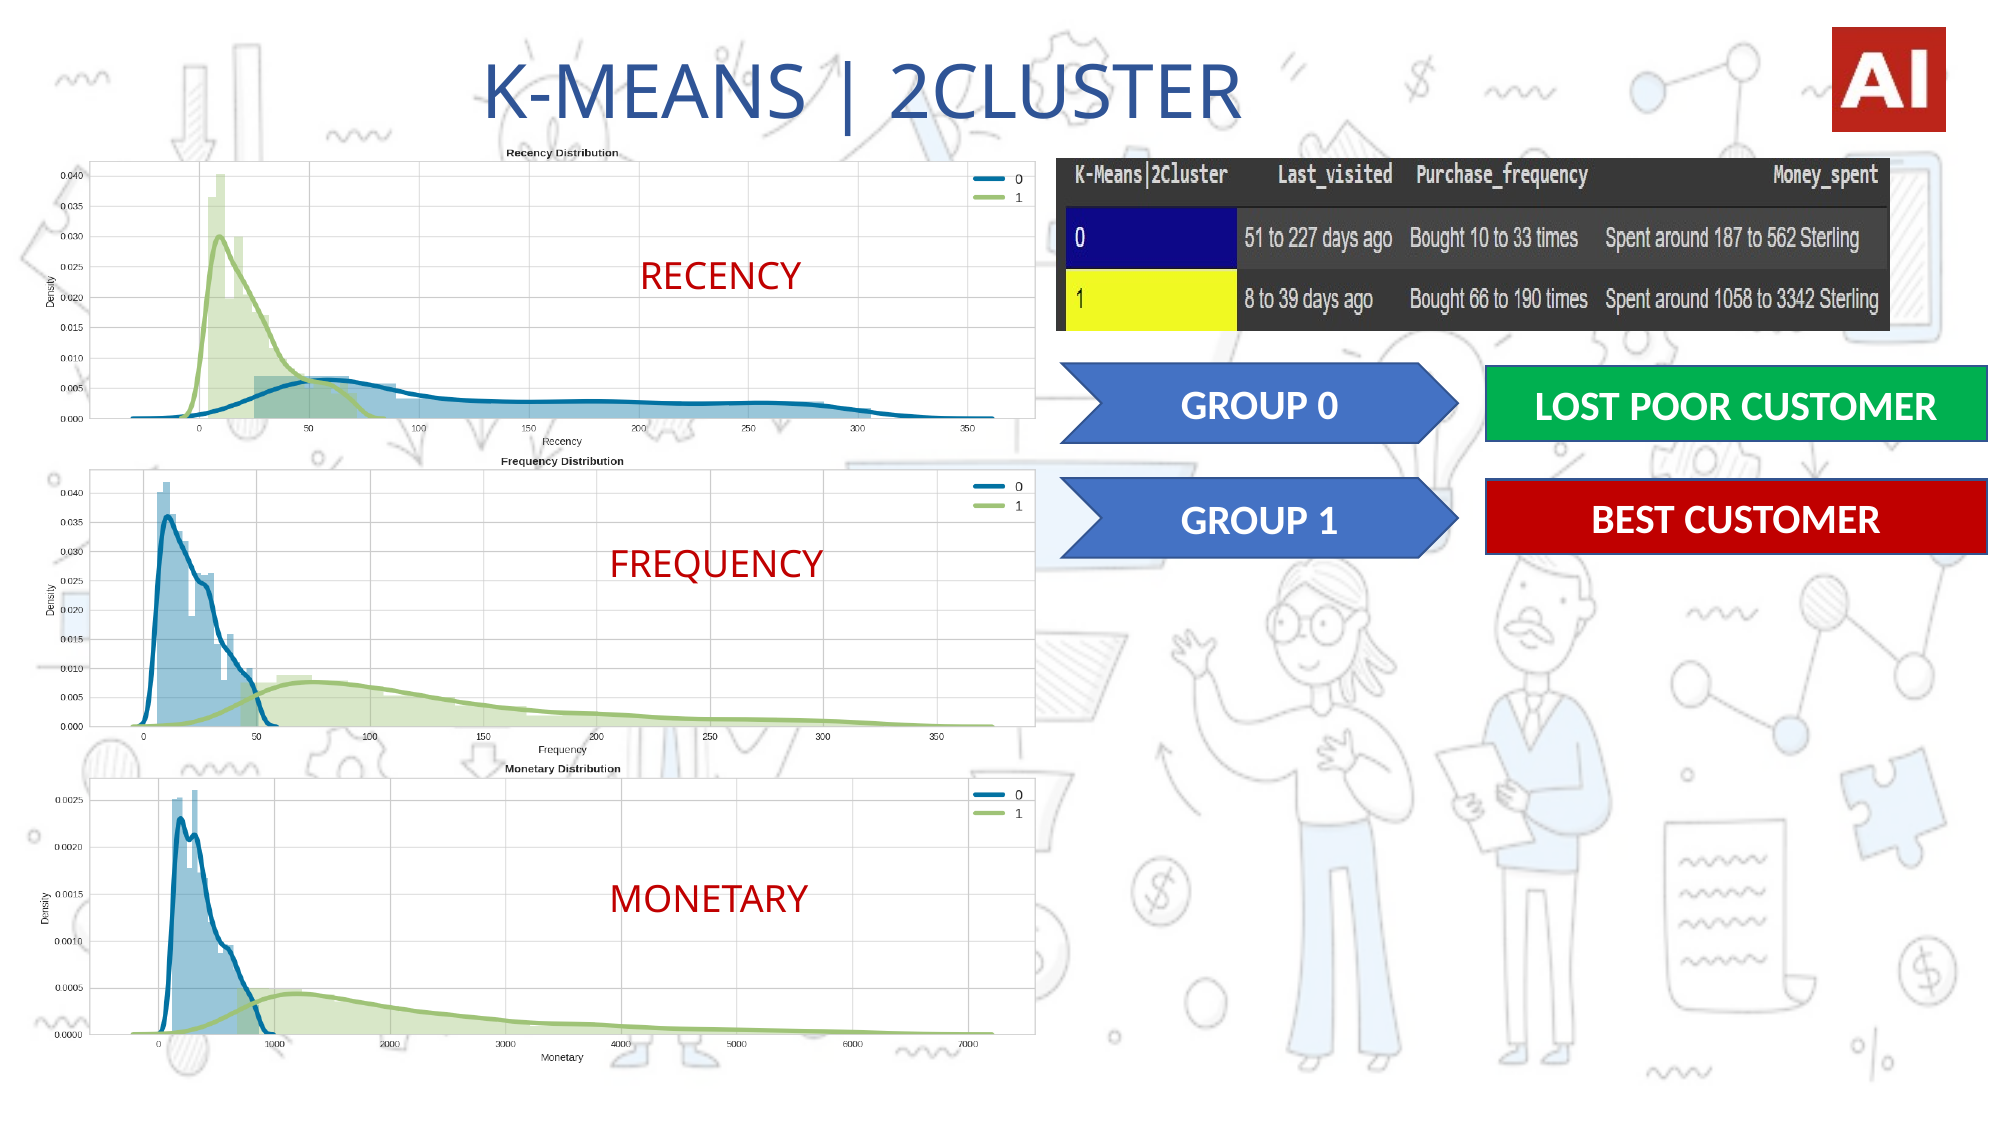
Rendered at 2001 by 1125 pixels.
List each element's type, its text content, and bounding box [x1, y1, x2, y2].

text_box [1061, 363, 1987, 558]
picture [33, 141, 1041, 1069]
text_box K-MEANS | 2CLUSTER [466, 28, 1669, 143]
picture [1832, 27, 1946, 132]
picture [1056, 158, 1890, 331]
